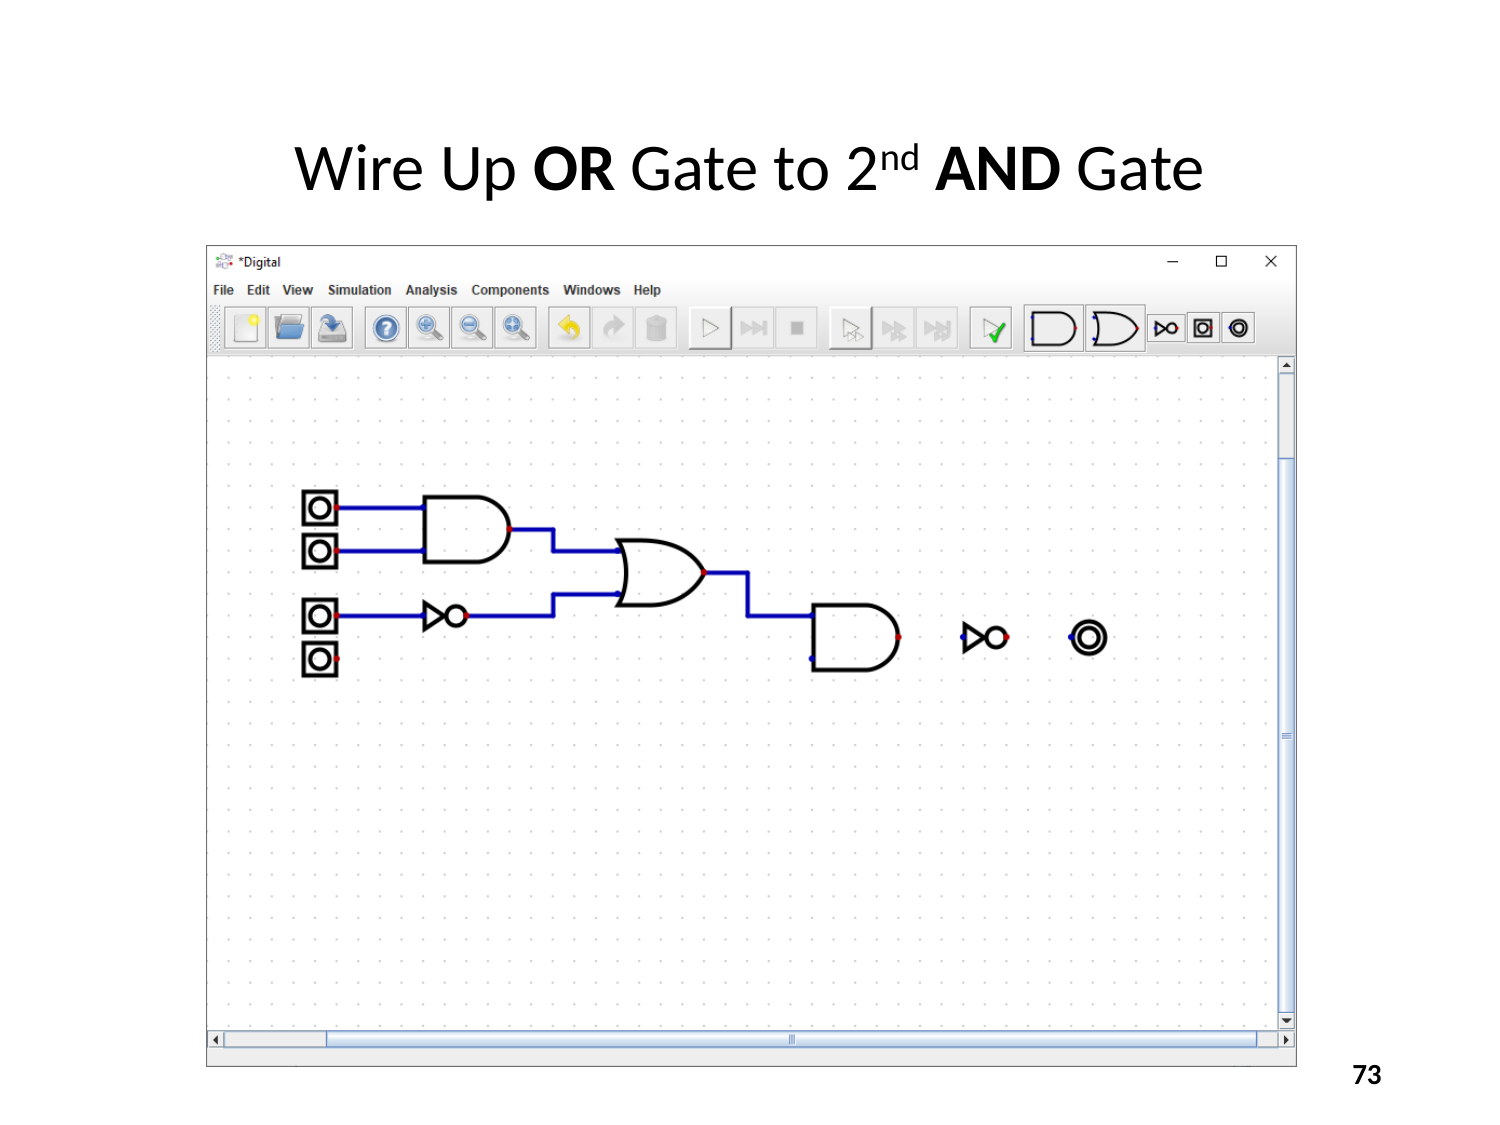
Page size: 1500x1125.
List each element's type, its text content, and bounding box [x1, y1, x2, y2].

title Wire Up OR Gate to 2nd AND Gate [103, 59, 1397, 278]
picture [206, 245, 1298, 1067]
slide_number 73 [1059, 1042, 1397, 1103]
